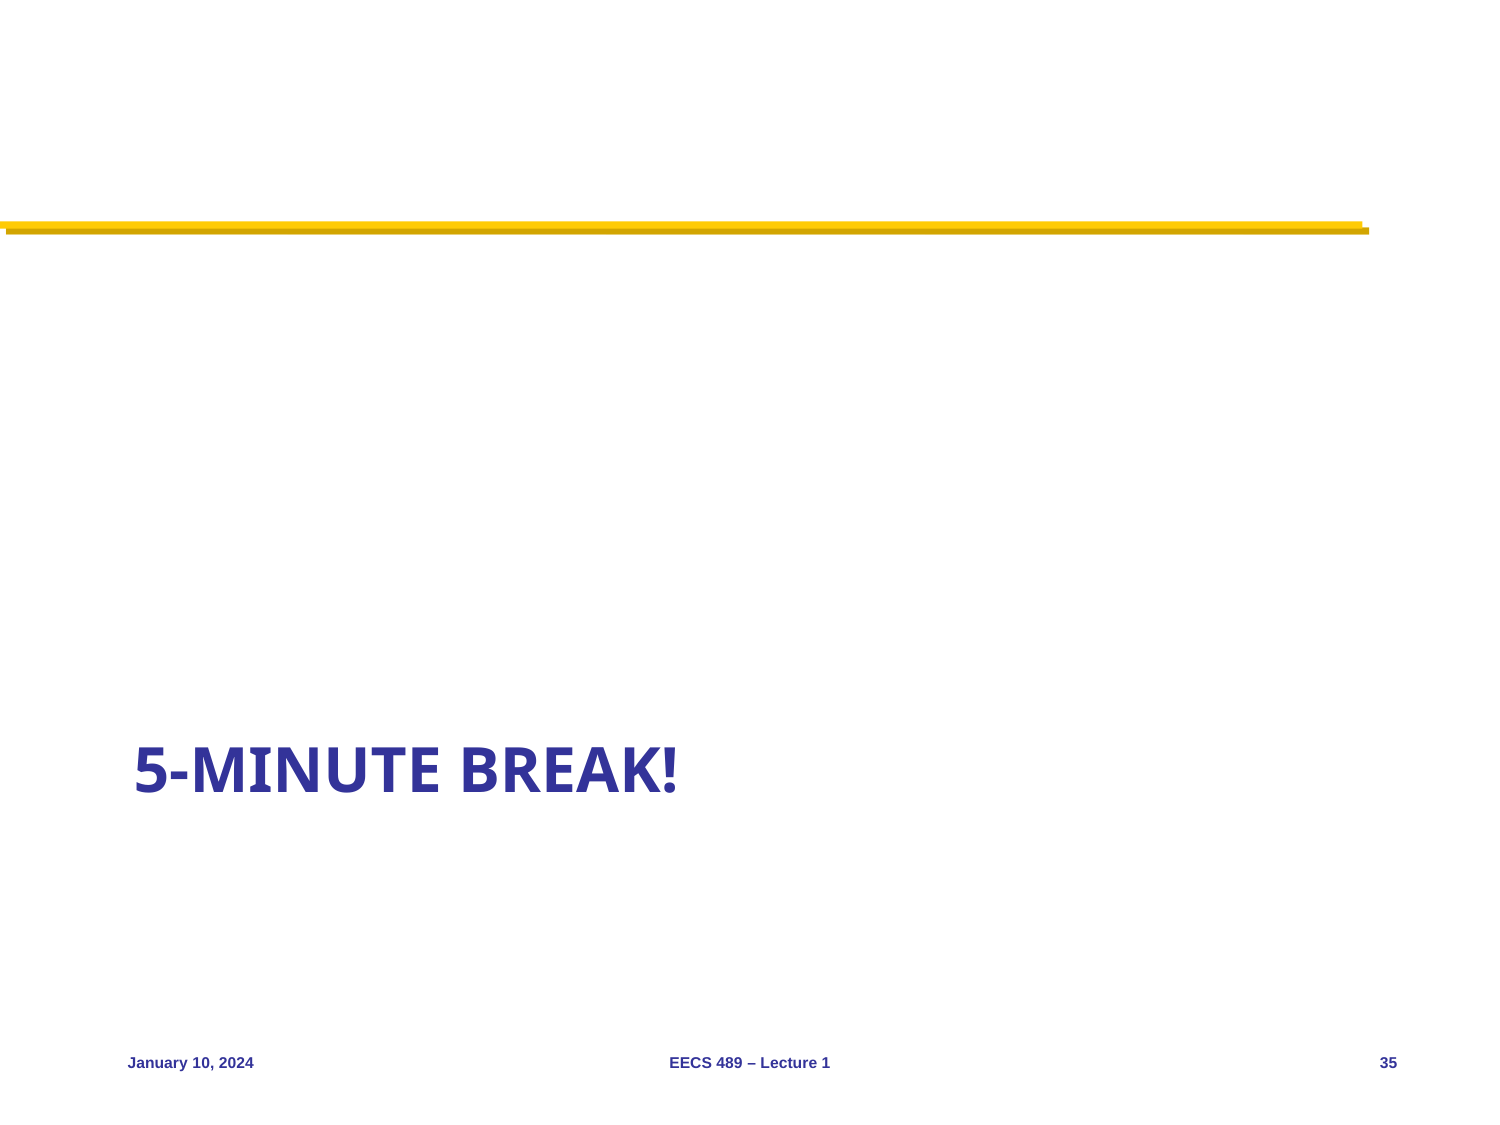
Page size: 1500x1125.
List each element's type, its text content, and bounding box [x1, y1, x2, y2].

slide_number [112, 1024, 426, 1101]
title 5-minute break! [118, 722, 1394, 947]
footer EECS 489 – Lecture 1 [512, 1024, 988, 1101]
slide_number 35 [1312, 1024, 1413, 1101]
